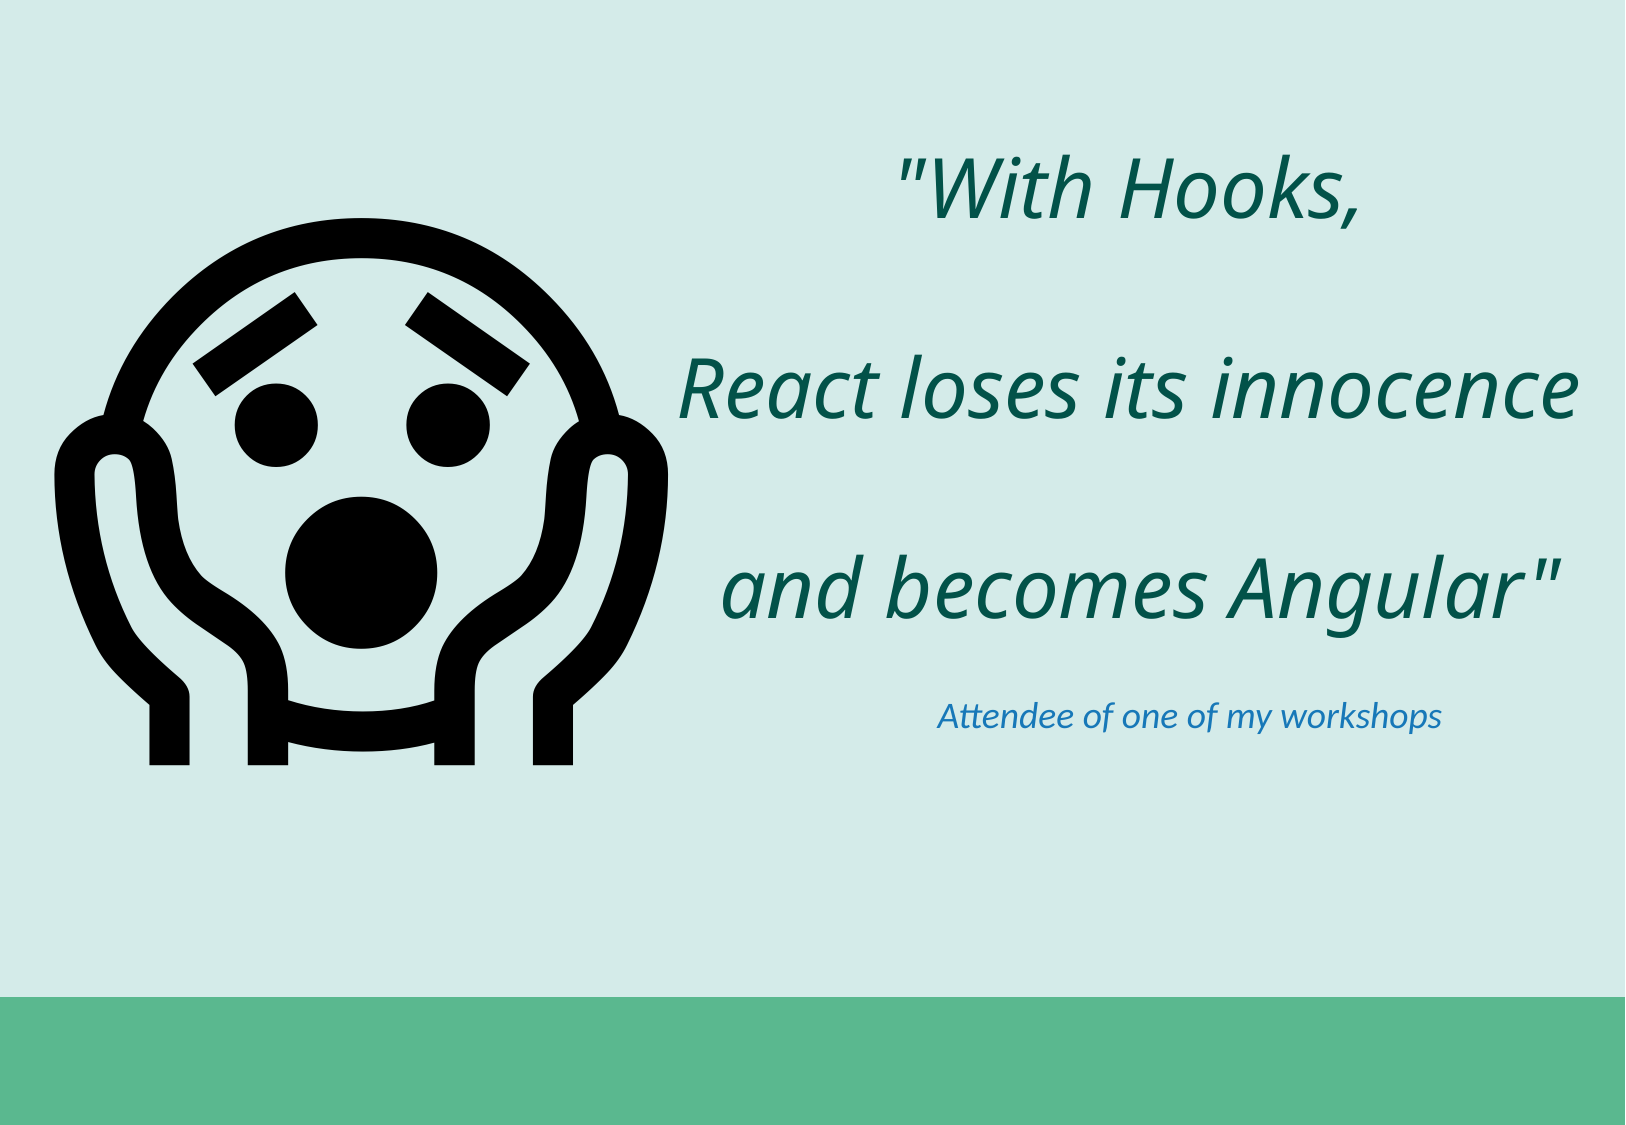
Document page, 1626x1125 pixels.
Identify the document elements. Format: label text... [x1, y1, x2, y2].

text_box 😱 [29, 91, 694, 836]
text_box Attendee of one of my workshops [755, 684, 1625, 744]
text_box "With Hooks, React loses its innocence and becomes Angular" [694, 127, 1625, 643]
